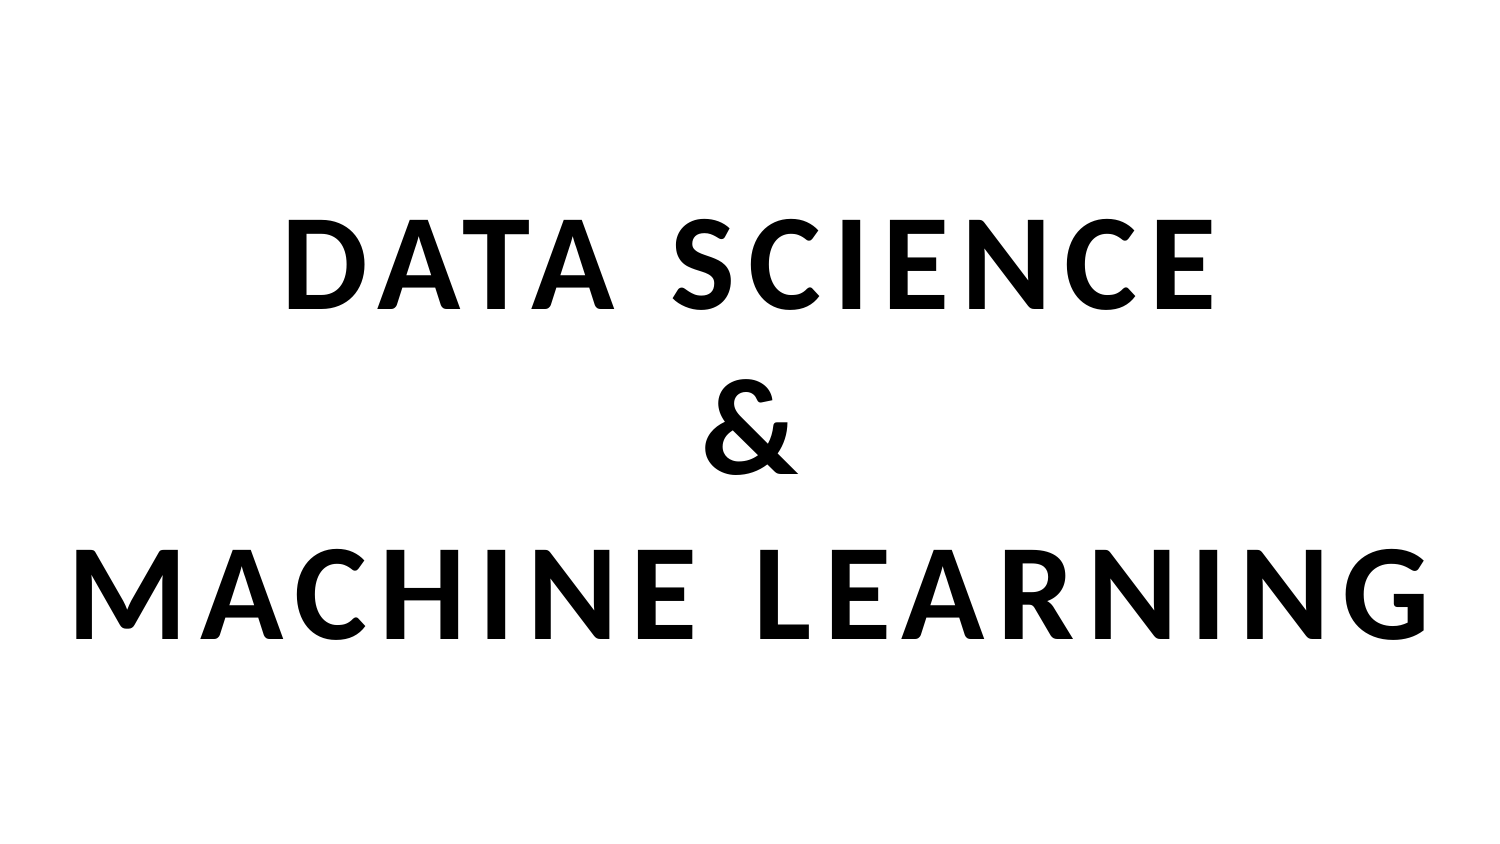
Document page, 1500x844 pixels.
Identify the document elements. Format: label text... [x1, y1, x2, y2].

text_box DATA SCIENCE & MACHINE LEARNING [0, 164, 1500, 674]
